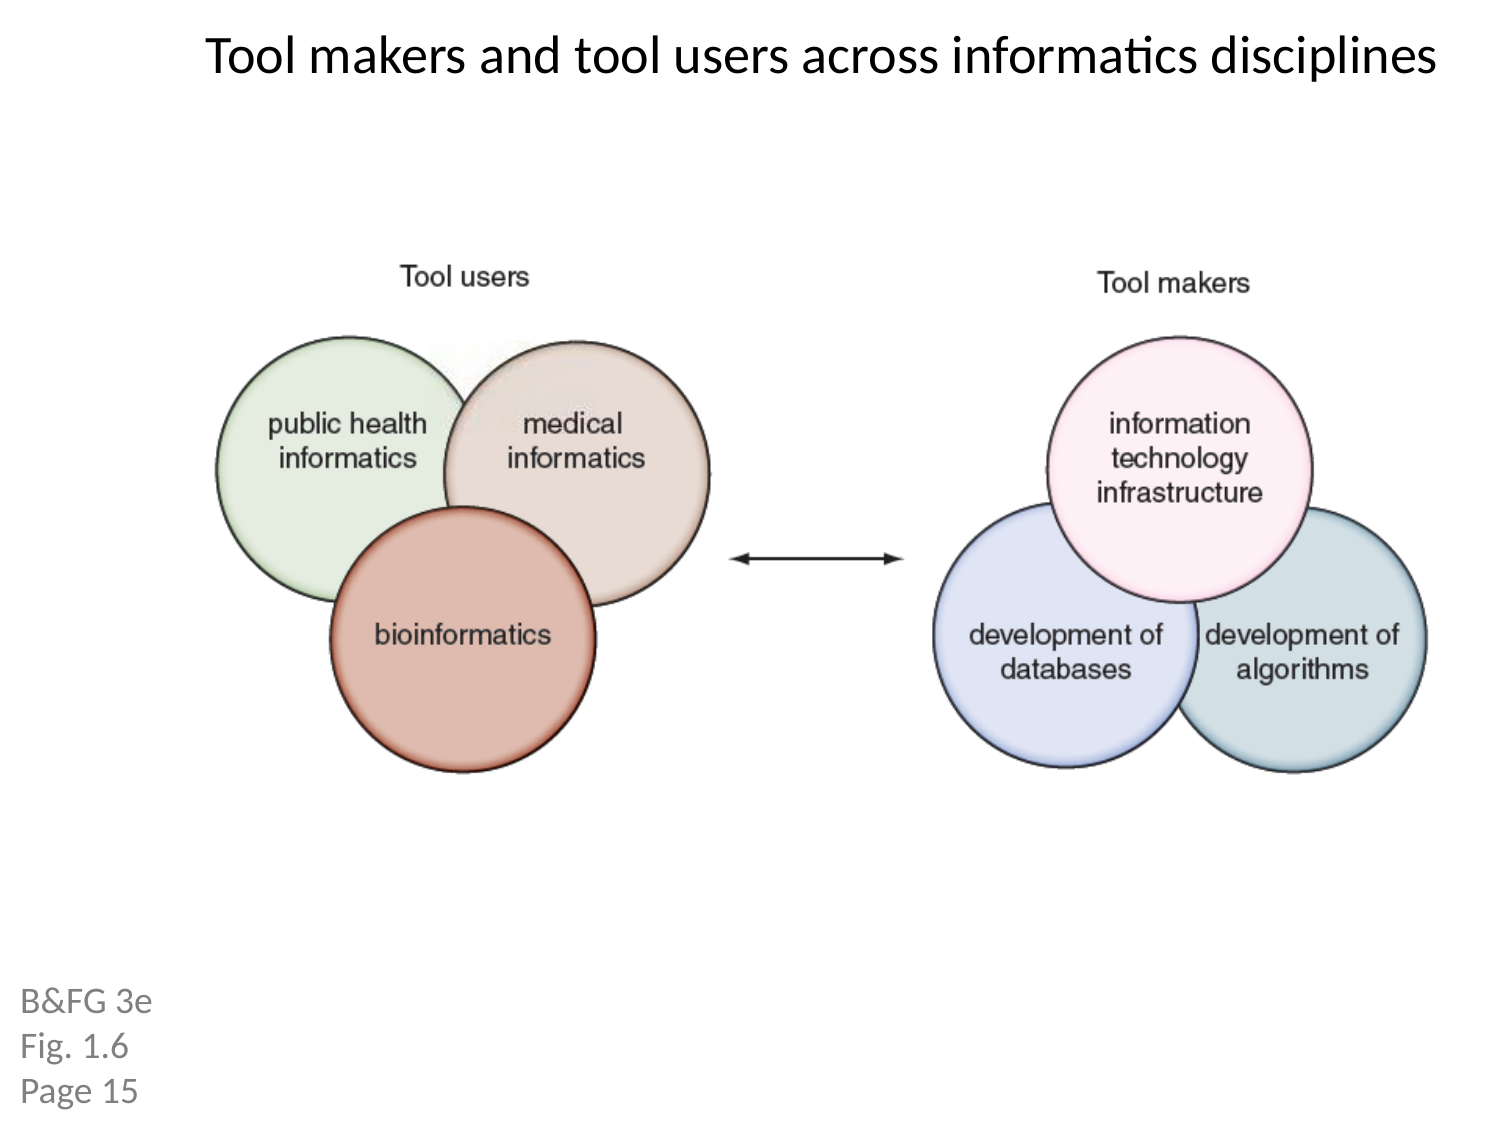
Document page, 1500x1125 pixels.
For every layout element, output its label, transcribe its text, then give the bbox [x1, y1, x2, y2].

picture [205, 249, 1441, 782]
text_box B&FG 3e Fig. 1.6 Page 15 [5, 968, 169, 1119]
text_box Tool makers and tool users across informatics disciplines [171, 12, 1475, 93]
